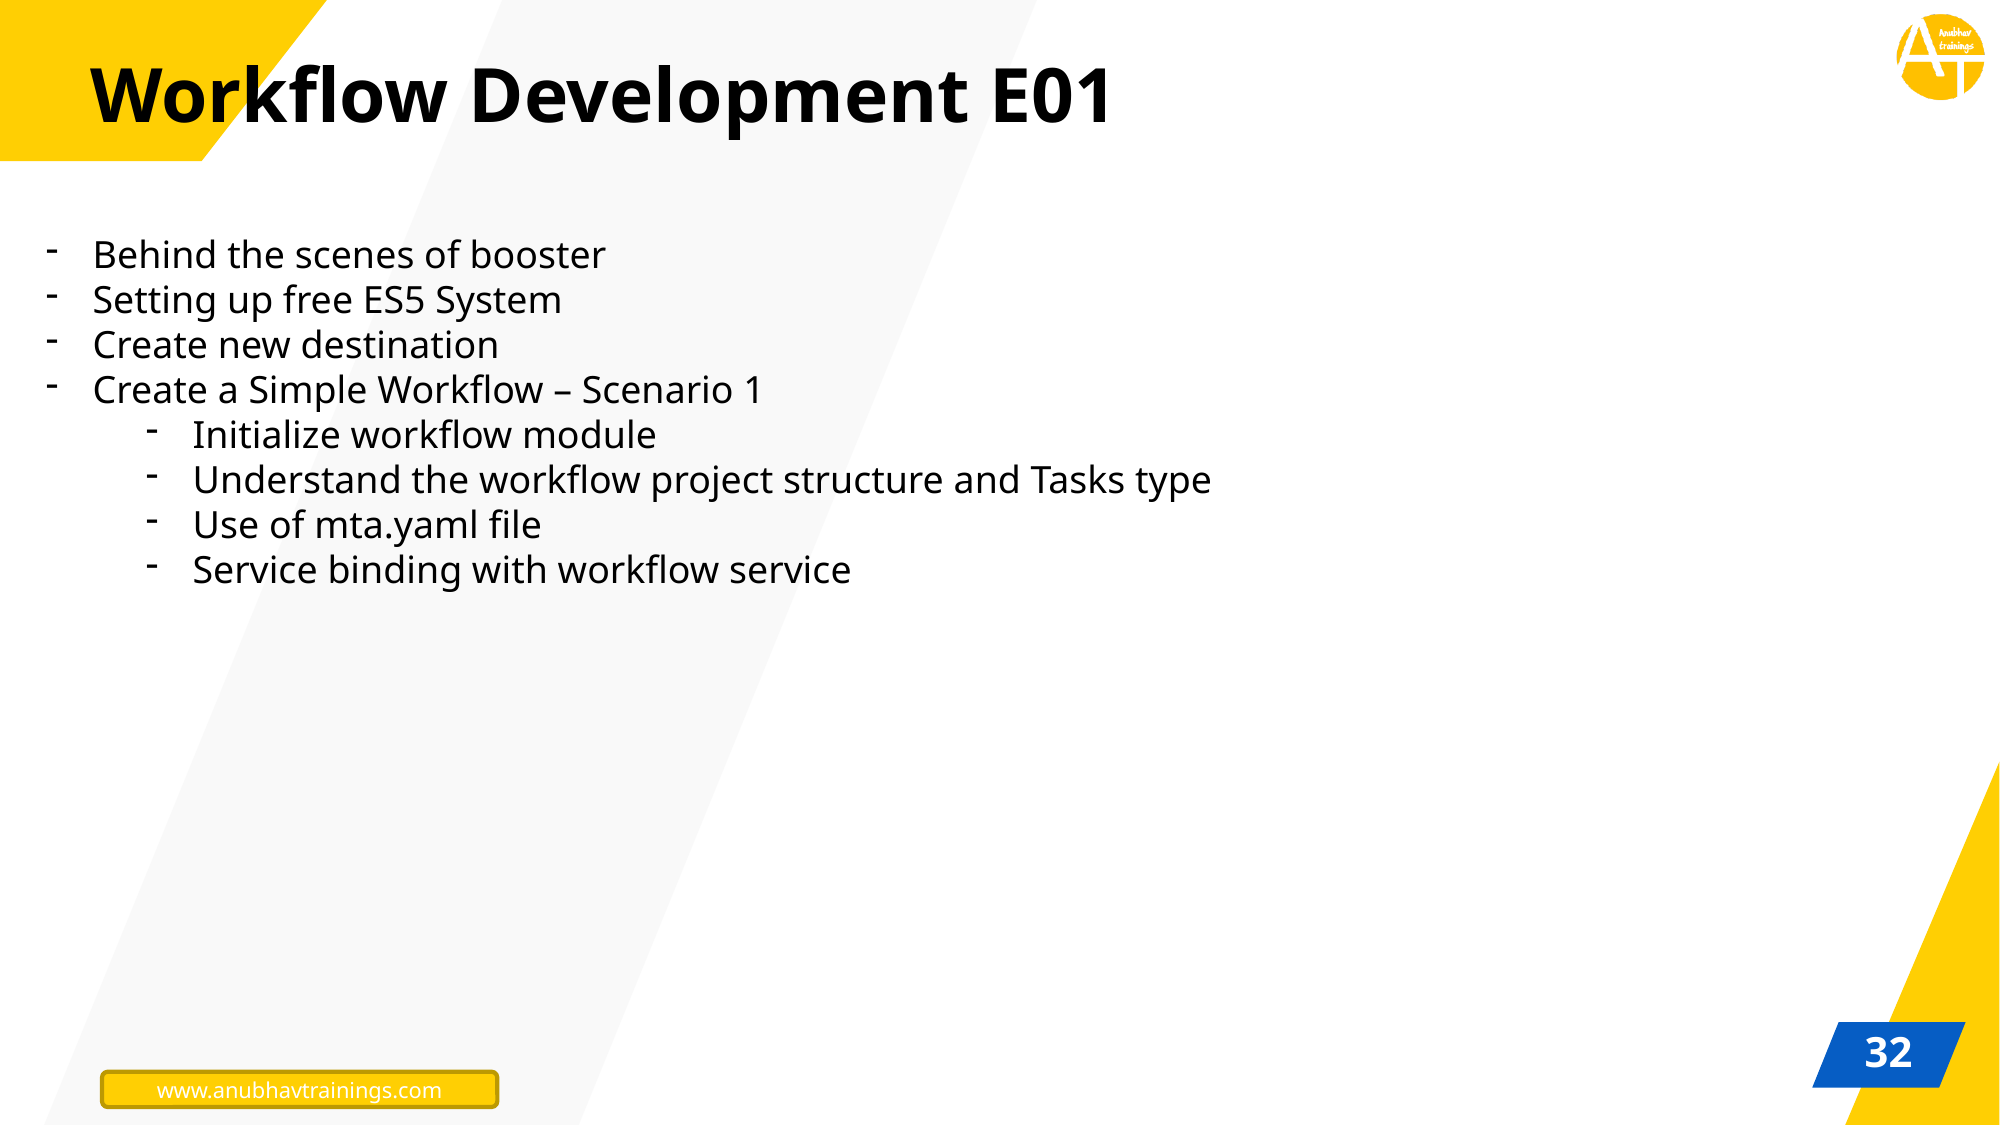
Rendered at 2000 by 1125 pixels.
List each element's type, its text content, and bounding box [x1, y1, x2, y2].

text_box www.anubhavtrainings.com [99, 1069, 500, 1110]
text_box Behind the scenes of booster Setting up free ES5 System Create new destination Create a Simple Workflow – Scenario 1 Initialize workflow module Understand the workflow project structure and Tasks type Use of mta.yaml file Service binding with workflow service [31, 179, 1969, 644]
picture [1888, 8, 1989, 108]
slide_number 32 [1847, 1024, 1931, 1086]
title Workflow Development E01 [90, 31, 1847, 148]
text_box [0, 0, 329, 164]
